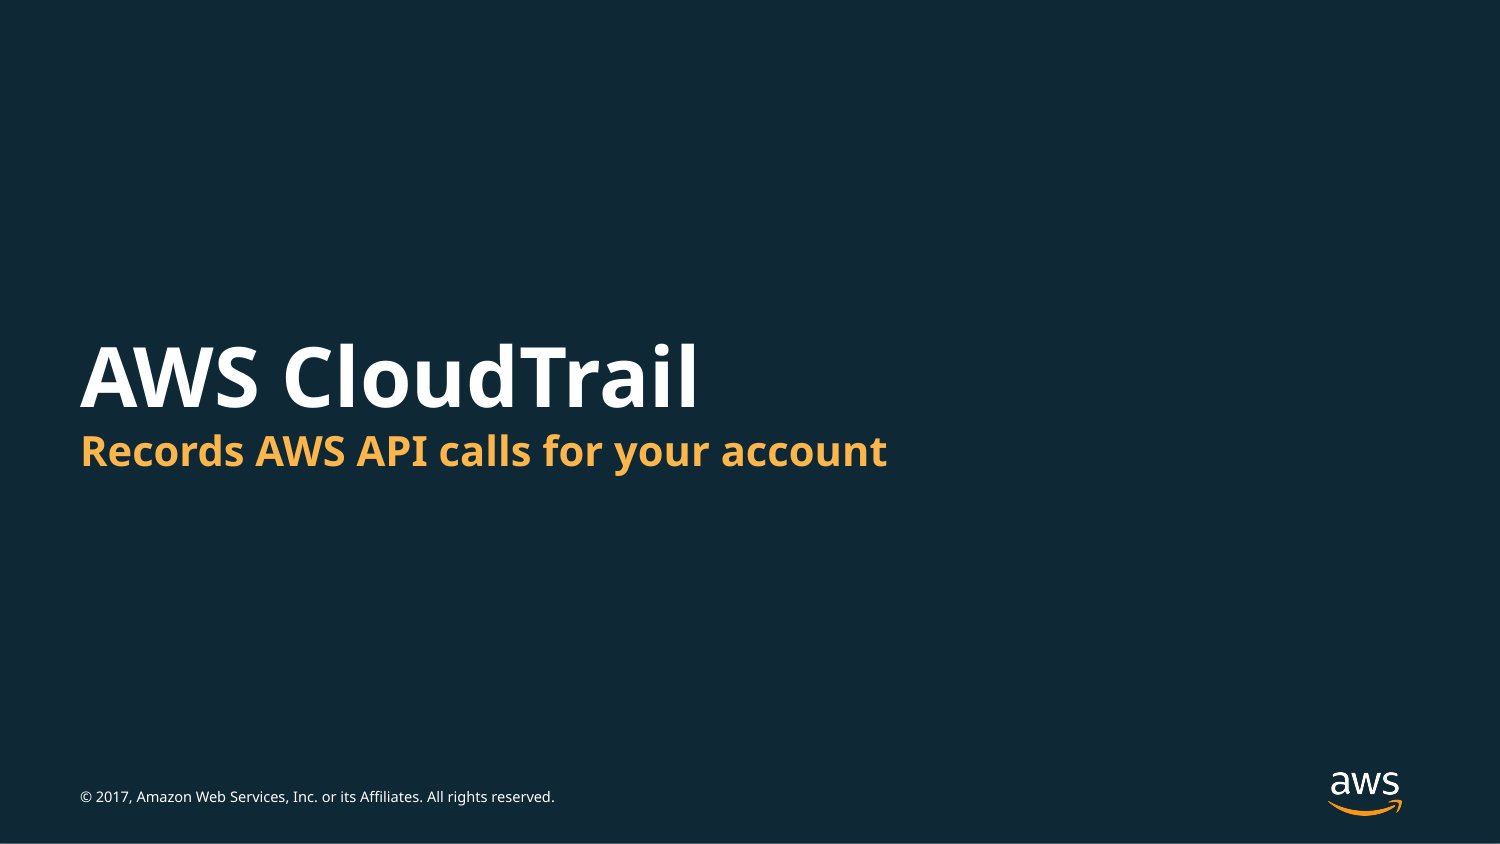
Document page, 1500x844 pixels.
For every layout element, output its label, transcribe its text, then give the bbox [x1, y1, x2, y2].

picture [1328, 772, 1402, 816]
title AWS CloudTrail Records AWS API calls for your account [65, 323, 1340, 476]
